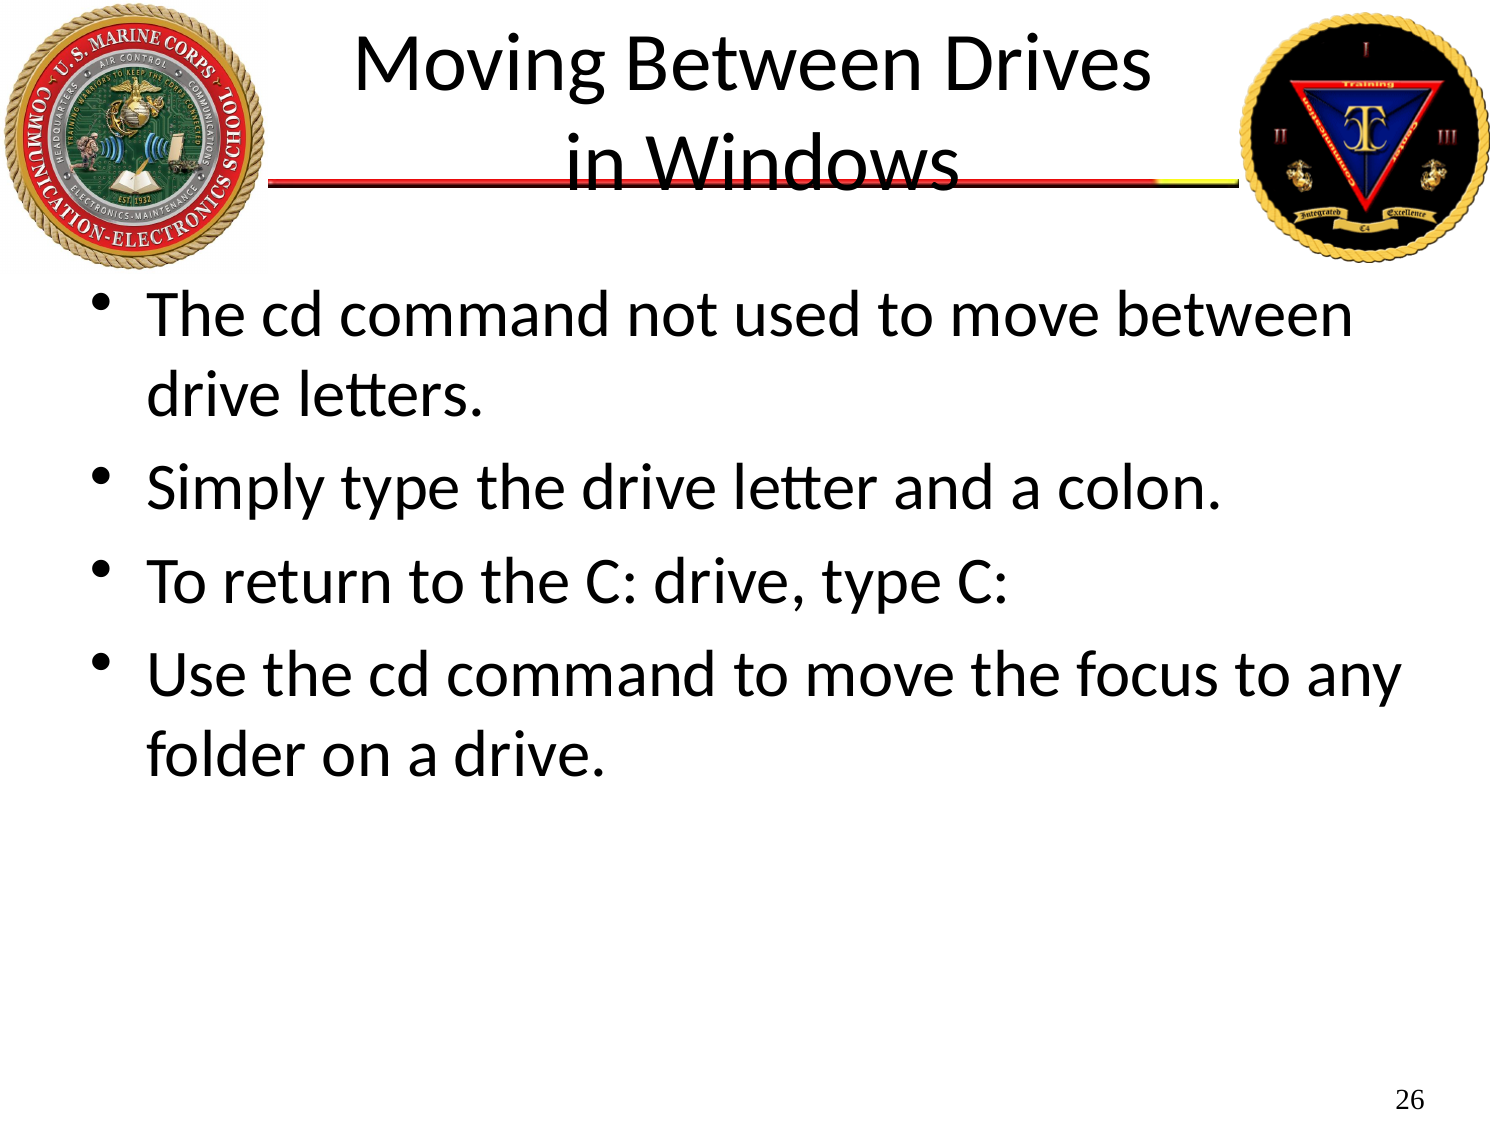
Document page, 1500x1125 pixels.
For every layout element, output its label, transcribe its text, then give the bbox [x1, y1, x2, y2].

title Moving Between Drives in Windows [87, 0, 1438, 188]
picture [0, 0, 268, 274]
list The cd command not used to move between drive letters. Simply type the drive letter and a colon. To return to the C: drive, type C: Use the cd command to move the focus to any folder on a drive. [75, 262, 1425, 1005]
picture [1239, 12, 1490, 263]
